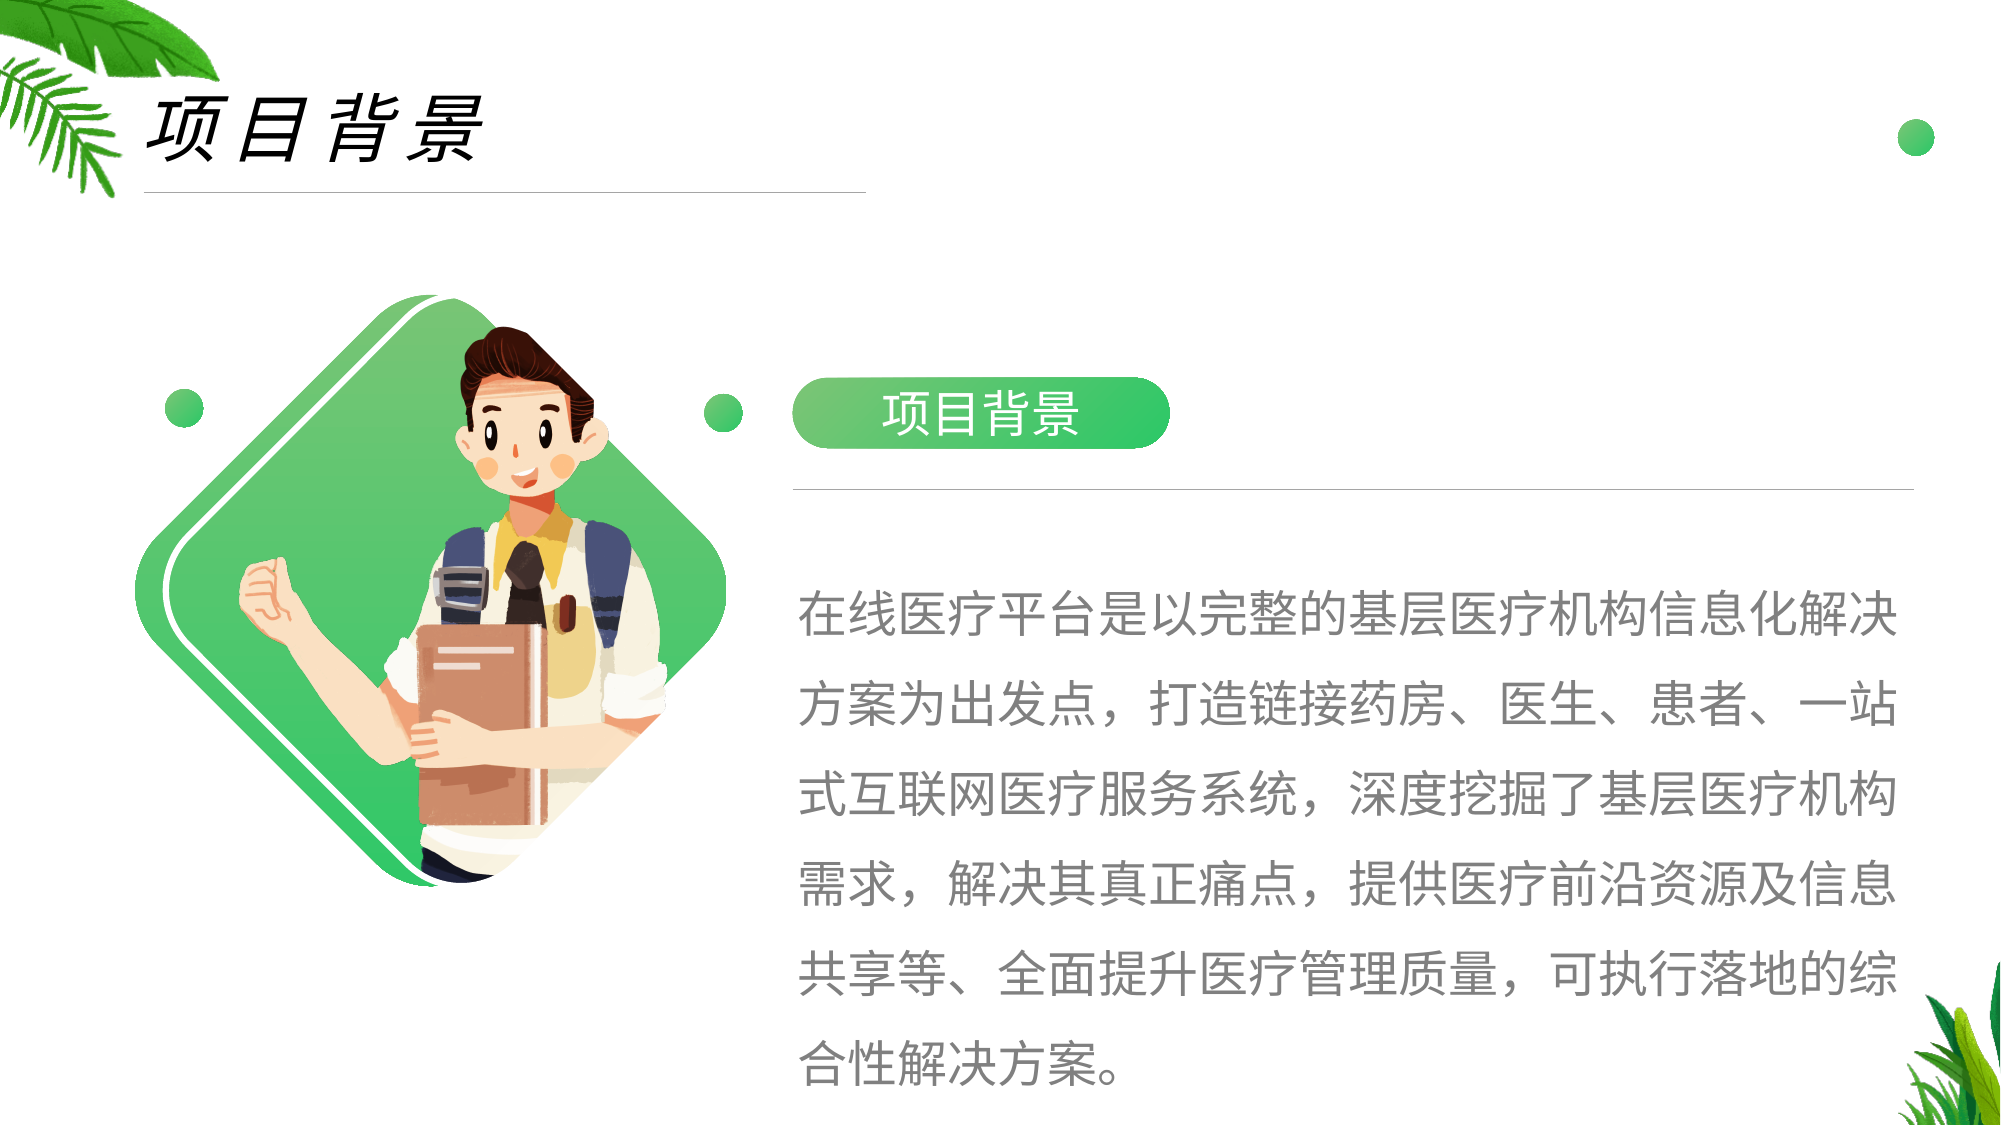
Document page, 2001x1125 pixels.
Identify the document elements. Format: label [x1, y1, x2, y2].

text_box [0, 0, 2000, 1125]
picture [0, 0, 276, 211]
picture [1892, 939, 2001, 1125]
